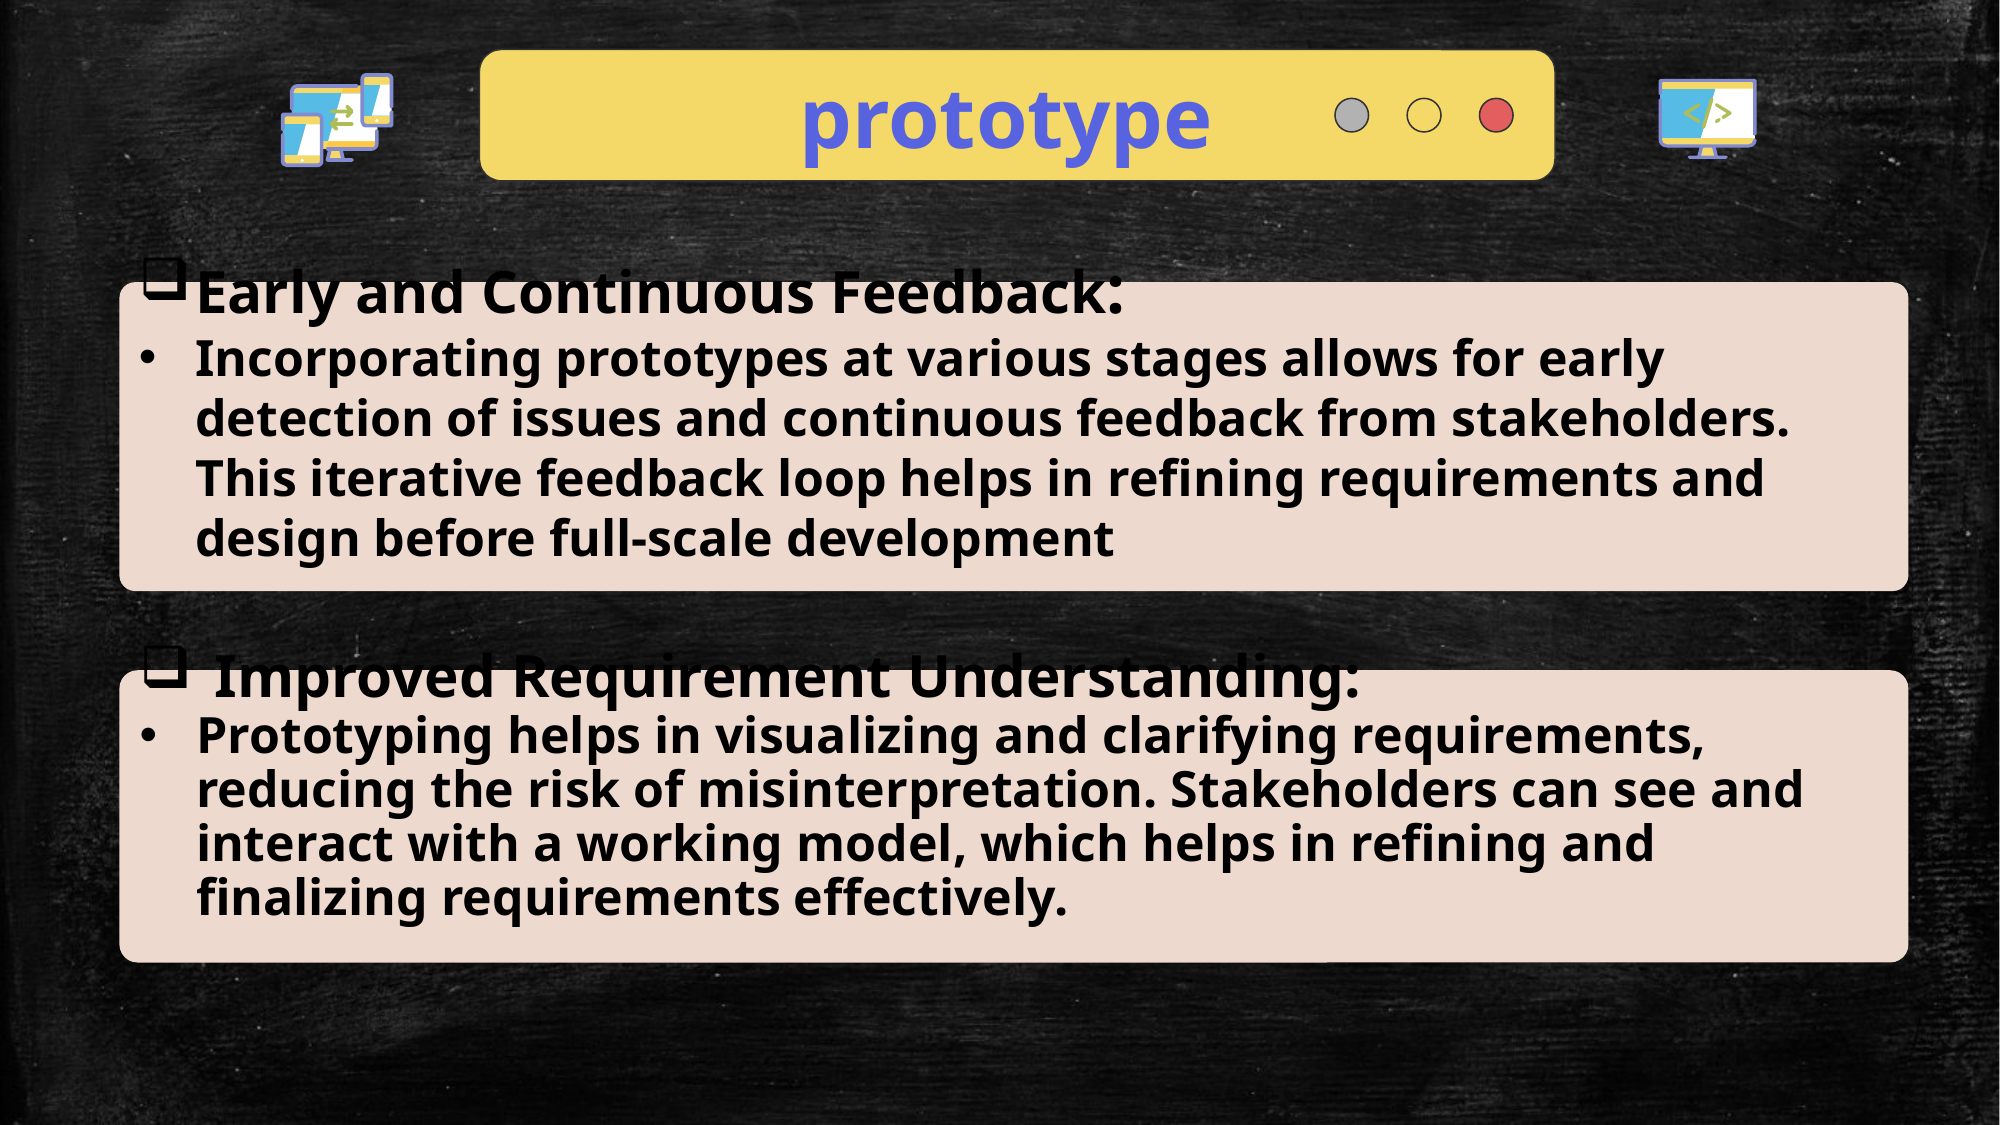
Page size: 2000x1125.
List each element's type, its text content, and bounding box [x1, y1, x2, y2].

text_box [280, 73, 394, 168]
text_box Early and Continuous Feedback: Incorporating prototypes at various stages allows for early detection of issues and continuous feedback from stakeholders. This iterative feedback loop helps in refining requirements and design before full-scale development [119, 282, 1909, 592]
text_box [1658, 78, 1757, 159]
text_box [479, 49, 1556, 181]
text_box Improved Requirement Understanding: Prototyping helps in visualizing and clarifying requirements, reducing the risk of misinterpretation. Stakeholders can see and interact with a working model, which helps in refining and finalizing requirements effectively. [119, 670, 1909, 963]
